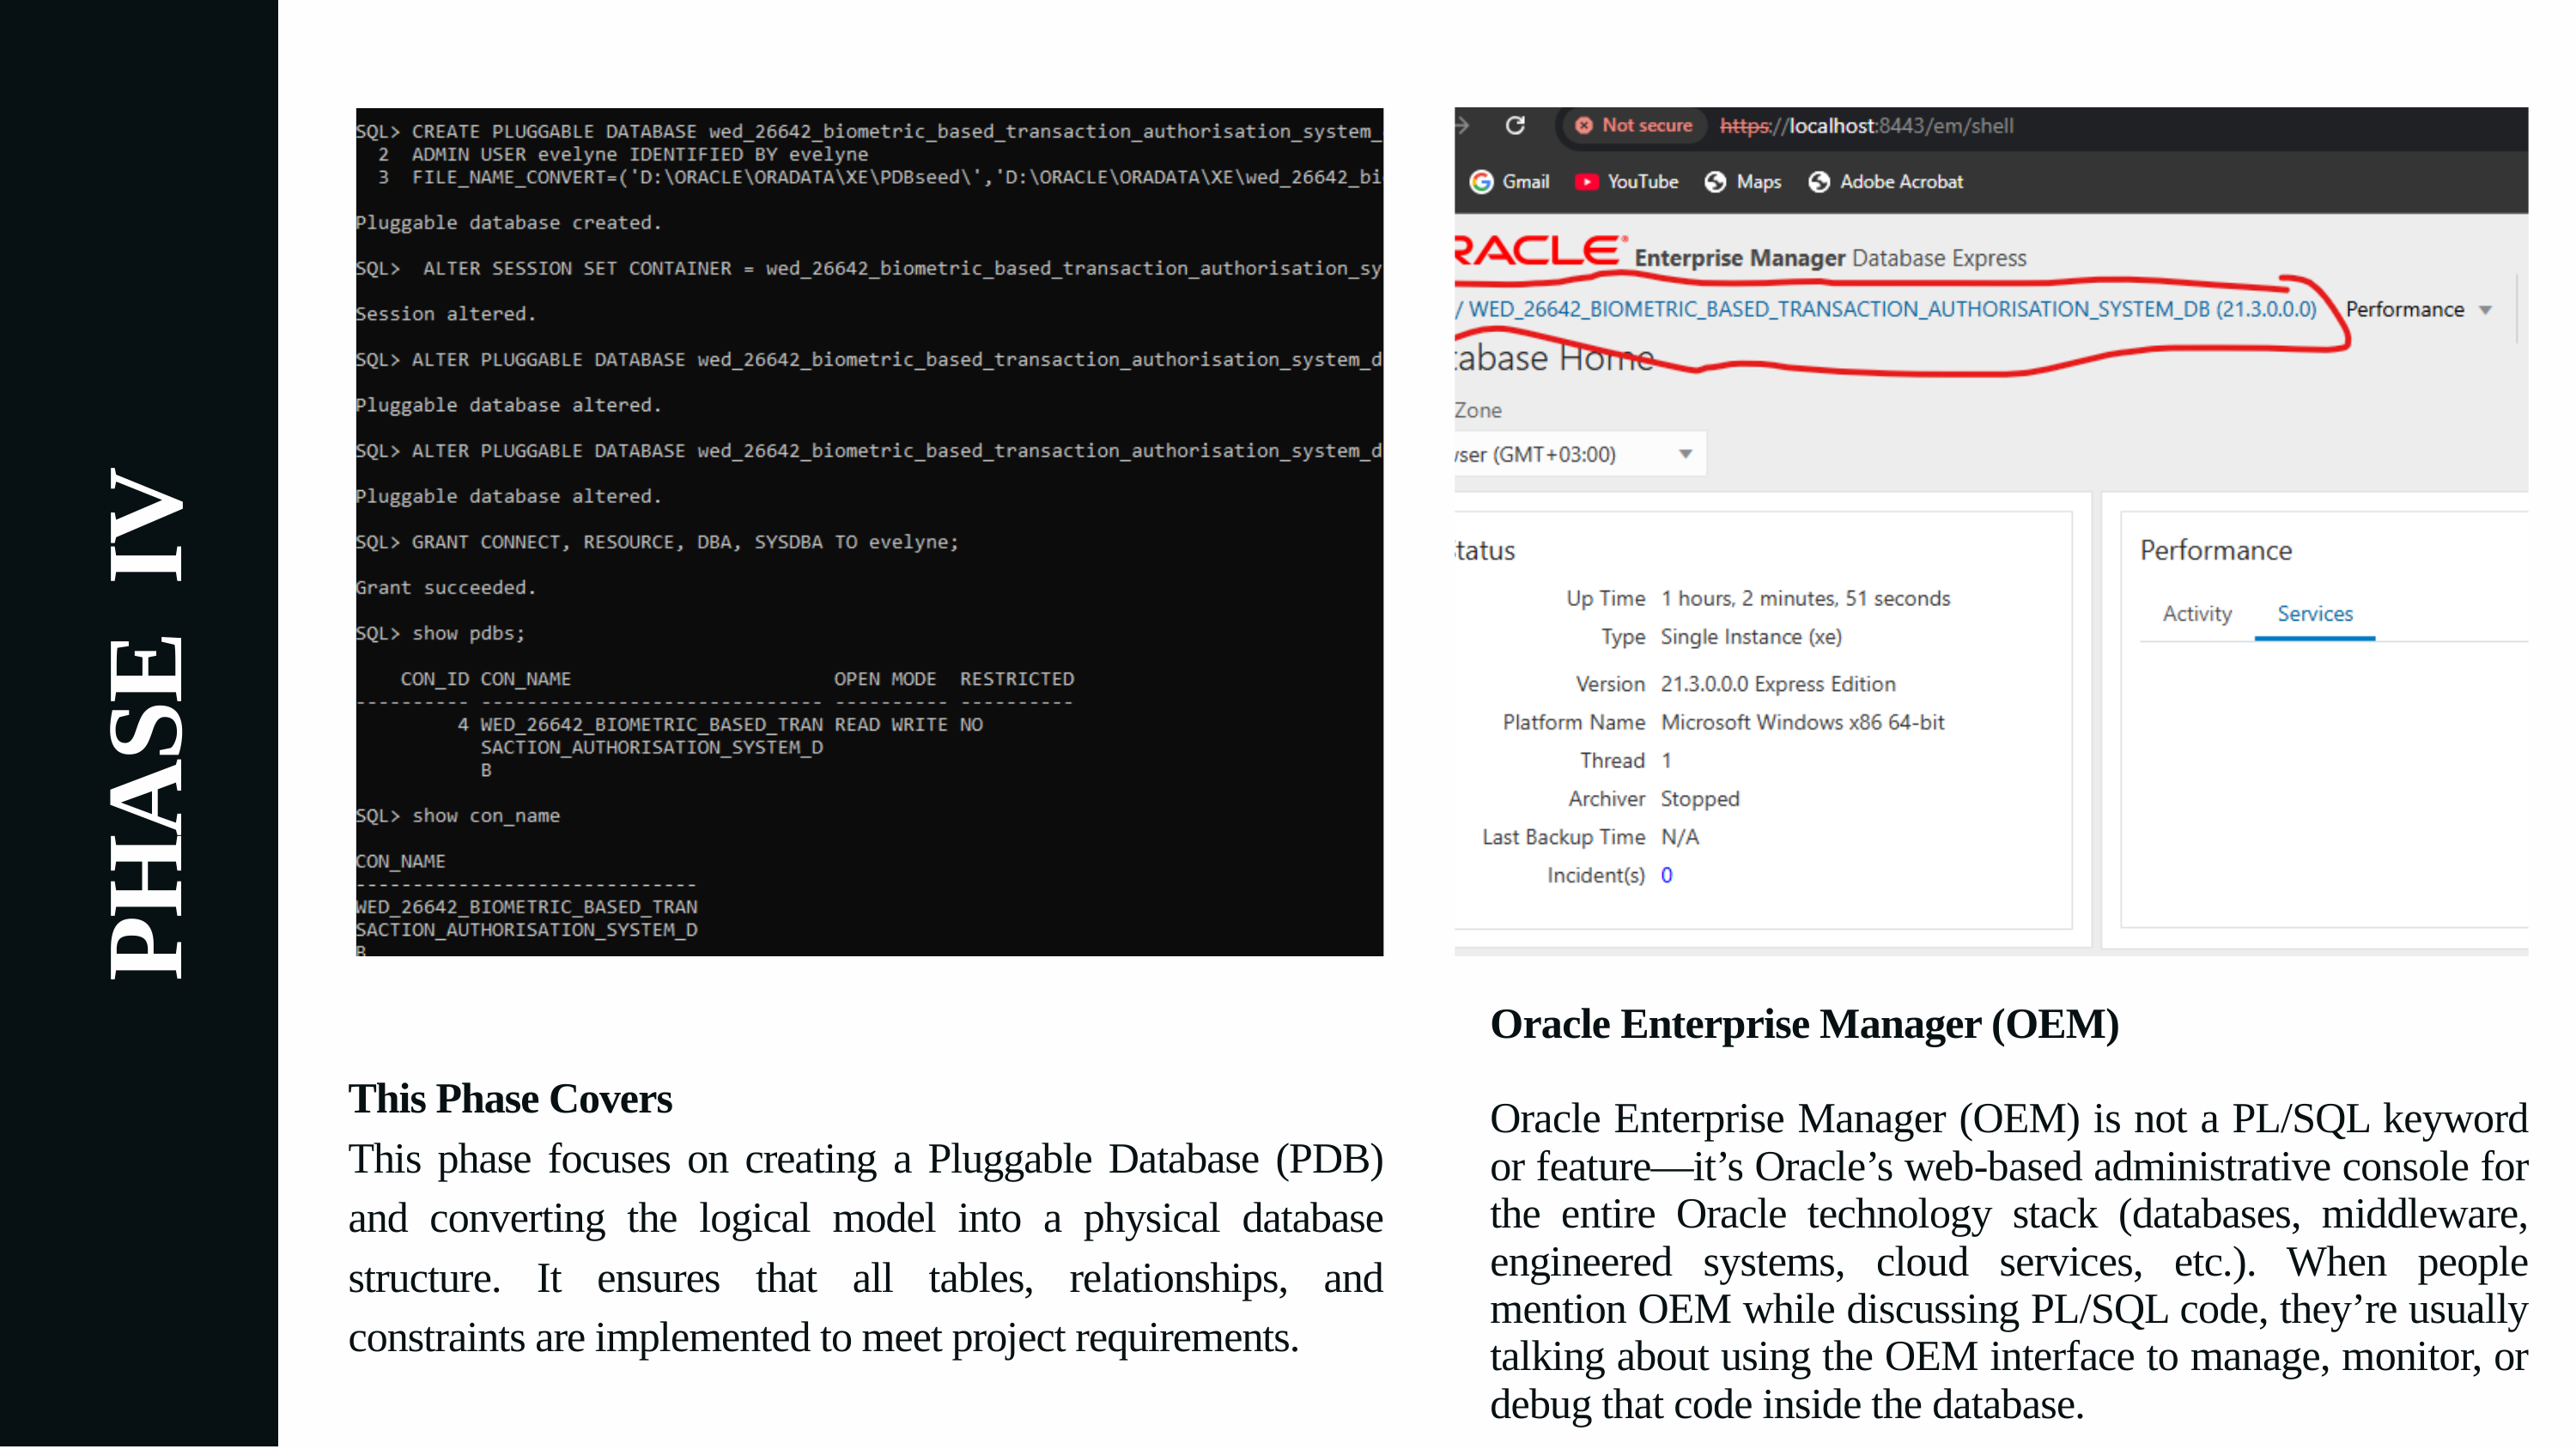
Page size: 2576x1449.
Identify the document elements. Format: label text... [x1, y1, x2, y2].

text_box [0, 1018, 1384, 1357]
text_box Oracle Enterprise Manager (OEM) Oracle Enterprise Manager (OEM) is not a PL/SQL keyword or feature—it’s Oracle’s web-based administrative console for the entire Oracle technology stack (databases, middleware, engineered systems, cloud services, etc.). When people mention OEM while discussing PL/SQL code, they’re usually talking about using the OEM interface to manage, monitor, or debug that code inside the database. [1490, 998, 2529, 1449]
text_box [0, 1367, 279, 1447]
text_box [1455, 107, 2529, 956]
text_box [0, 0, 279, 1018]
text_box [355, 108, 1384, 956]
